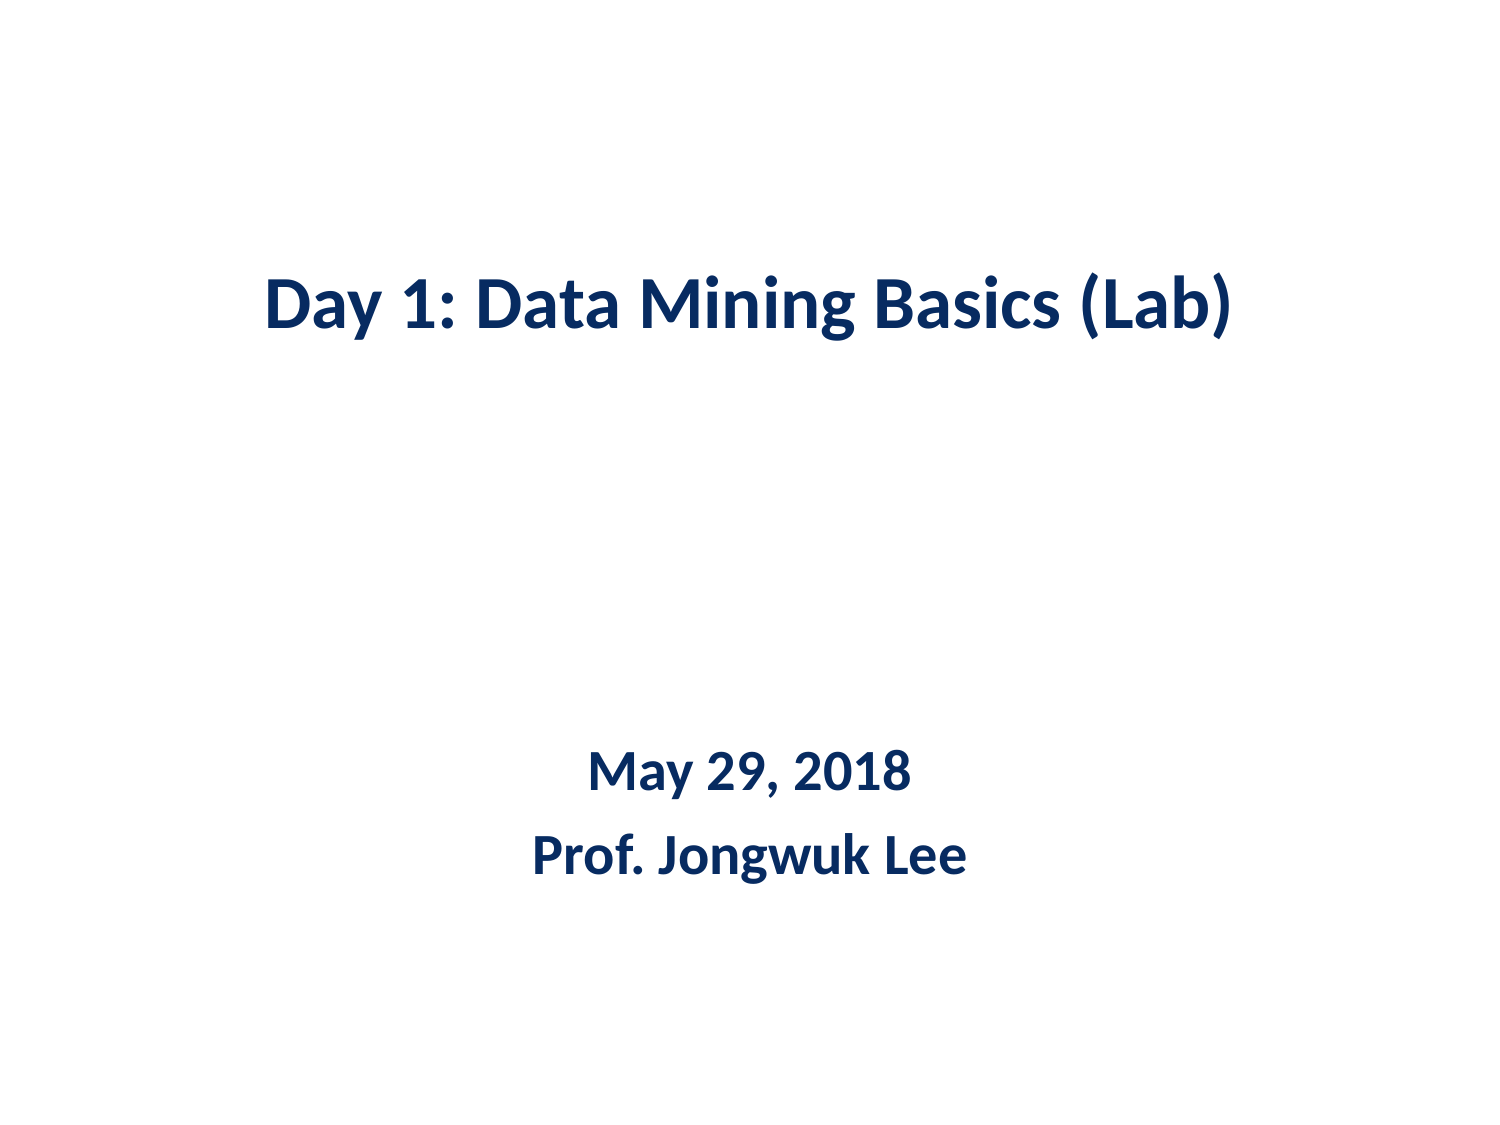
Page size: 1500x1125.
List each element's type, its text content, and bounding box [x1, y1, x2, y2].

subtitle May 29, 2018 Prof. Jongwuk Lee [187, 642, 1313, 958]
title Day 1: Data Mining Basics (Lab) [112, 184, 1388, 424]
